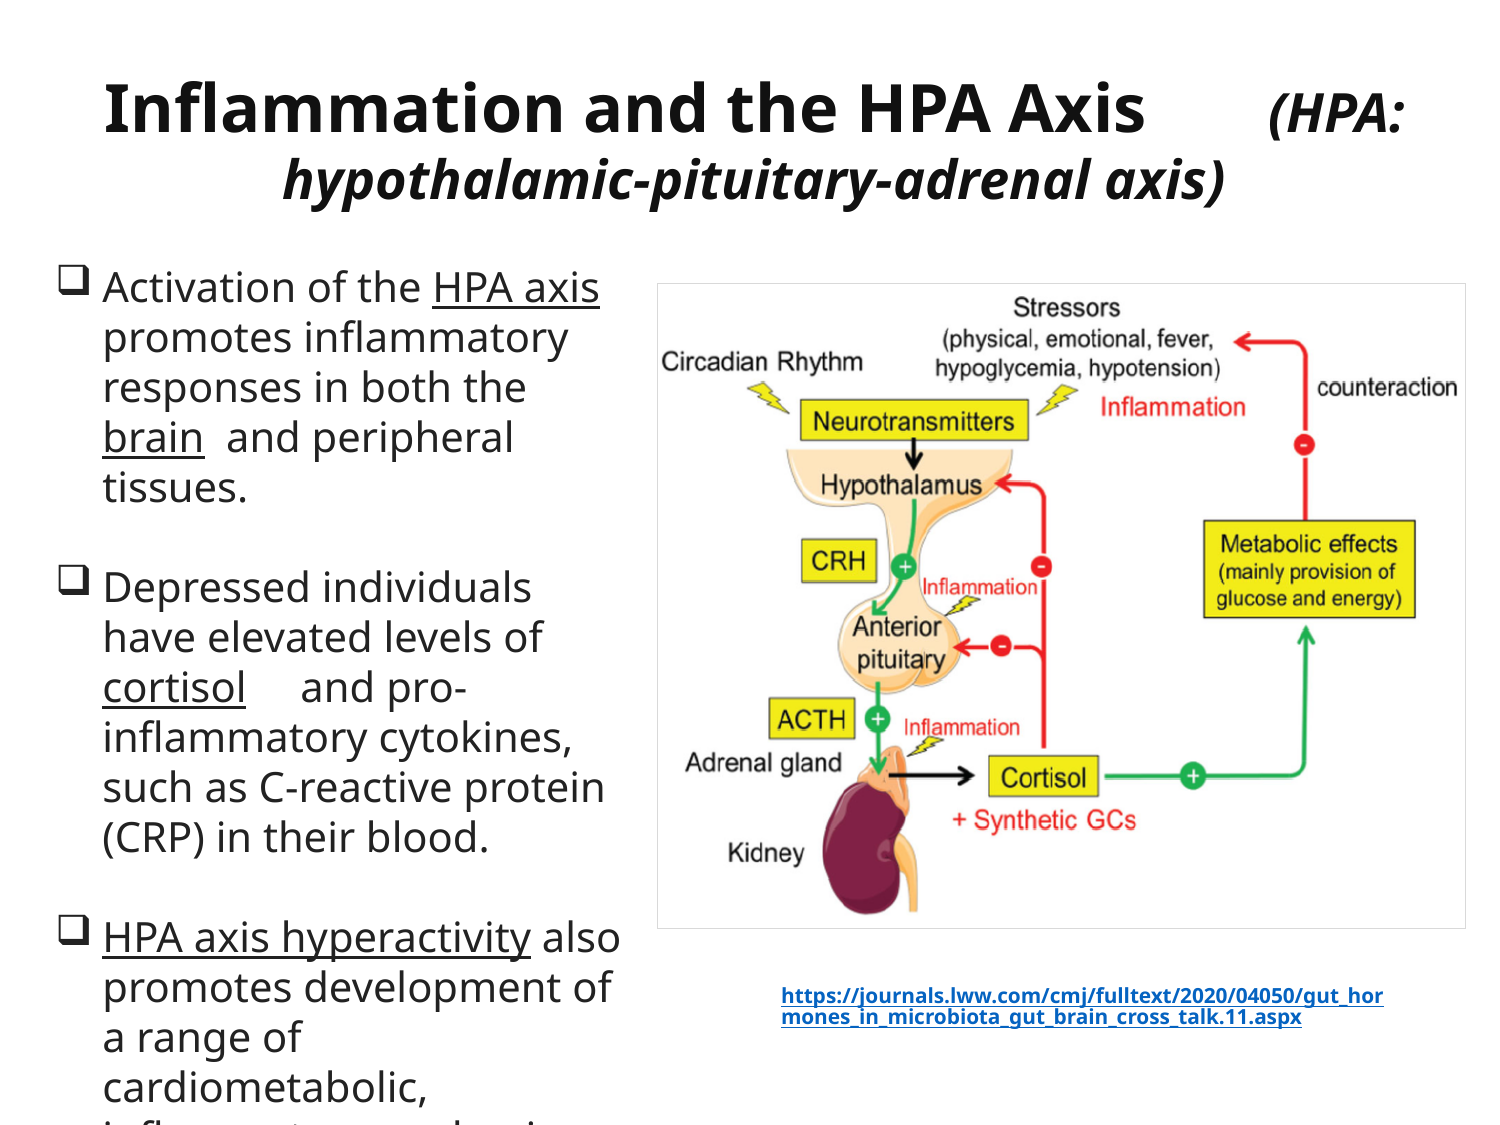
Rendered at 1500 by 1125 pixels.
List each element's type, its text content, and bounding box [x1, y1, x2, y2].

text_box https://journals.lww.com/cmj/fulltext/2020/04050/gut_hormones_in_microbiota_gut_brain_cross_talk.11.aspx [766, 975, 1408, 1044]
text_box Activation of the HPA axis promotes inflammatory responses in both the brain and peripheral tissues. Depressed individuals have elevated levels of cortisol and pro-inflammatory cytokines, such as C-reactive protein (CRP) in their blood. HPA axis hyperactivity also promotes development of a range of cardiometabolic, inflammatory, endocrine, and neural disorders. [40, 253, 650, 1125]
picture [657, 283, 1466, 929]
text_box Inflammation and the HPA Axis (HPA: hypothalamic-pituitary-adrenal axis) [85, 58, 1424, 218]
